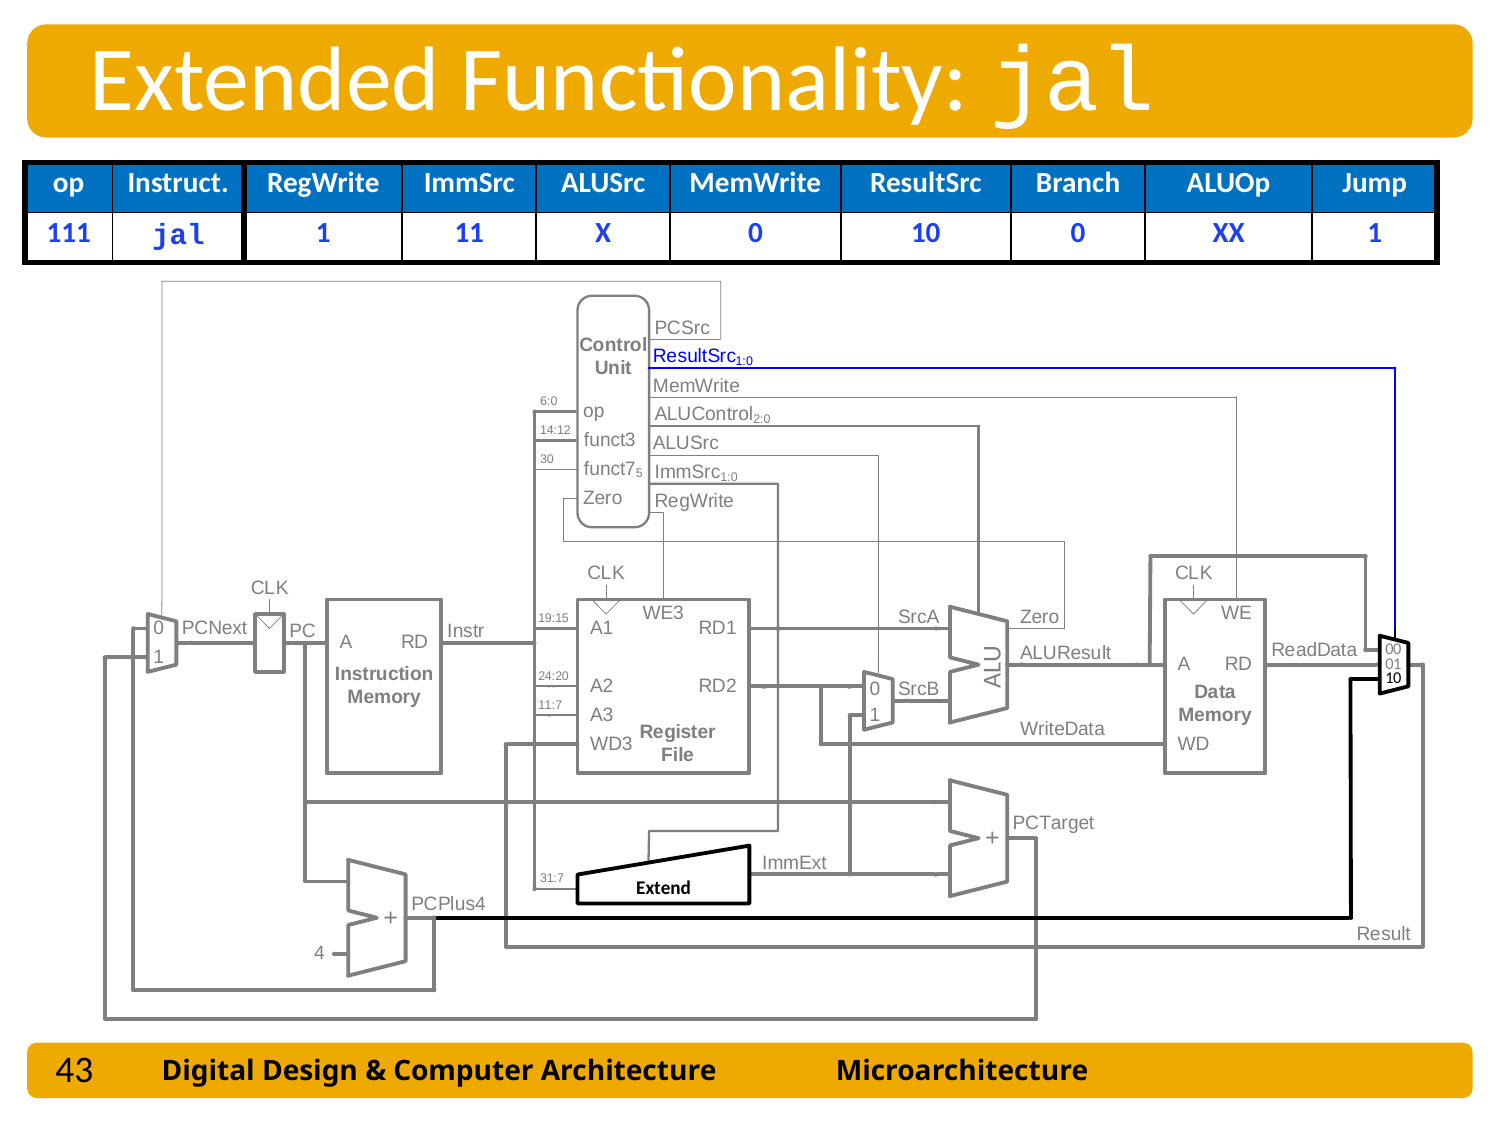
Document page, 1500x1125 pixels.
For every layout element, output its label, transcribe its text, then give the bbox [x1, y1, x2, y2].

table_cell 1 [247, 213, 401, 258]
table_header MemWrite [671, 165, 840, 212]
table_header Jump [1313, 165, 1434, 212]
text_box Extended Functionality: jal [75, 11, 1450, 136]
table_cell 0 [671, 213, 840, 258]
table_header ALUOp [1146, 165, 1311, 212]
table_cell XX [1146, 213, 1311, 258]
table_header ALUSrc [537, 165, 669, 212]
table_cell 1 [1313, 213, 1434, 258]
table_cell 0 [1012, 213, 1144, 258]
table_cell X [537, 213, 669, 258]
table_cell jal [113, 213, 241, 258]
table_cell 11 [403, 213, 535, 258]
table_header RegWrite [247, 165, 401, 212]
table_header Branch [1012, 165, 1144, 212]
table_header ResultSrc [842, 165, 1010, 212]
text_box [98, 276, 1440, 1024]
table_header ImmSrc [403, 165, 535, 212]
table_header op [28, 165, 112, 212]
table_header Instruct. [113, 165, 241, 212]
table_cell 10 [842, 213, 1010, 258]
slide_number 43 [40, 1037, 164, 1096]
table_cell 111 [28, 213, 112, 258]
